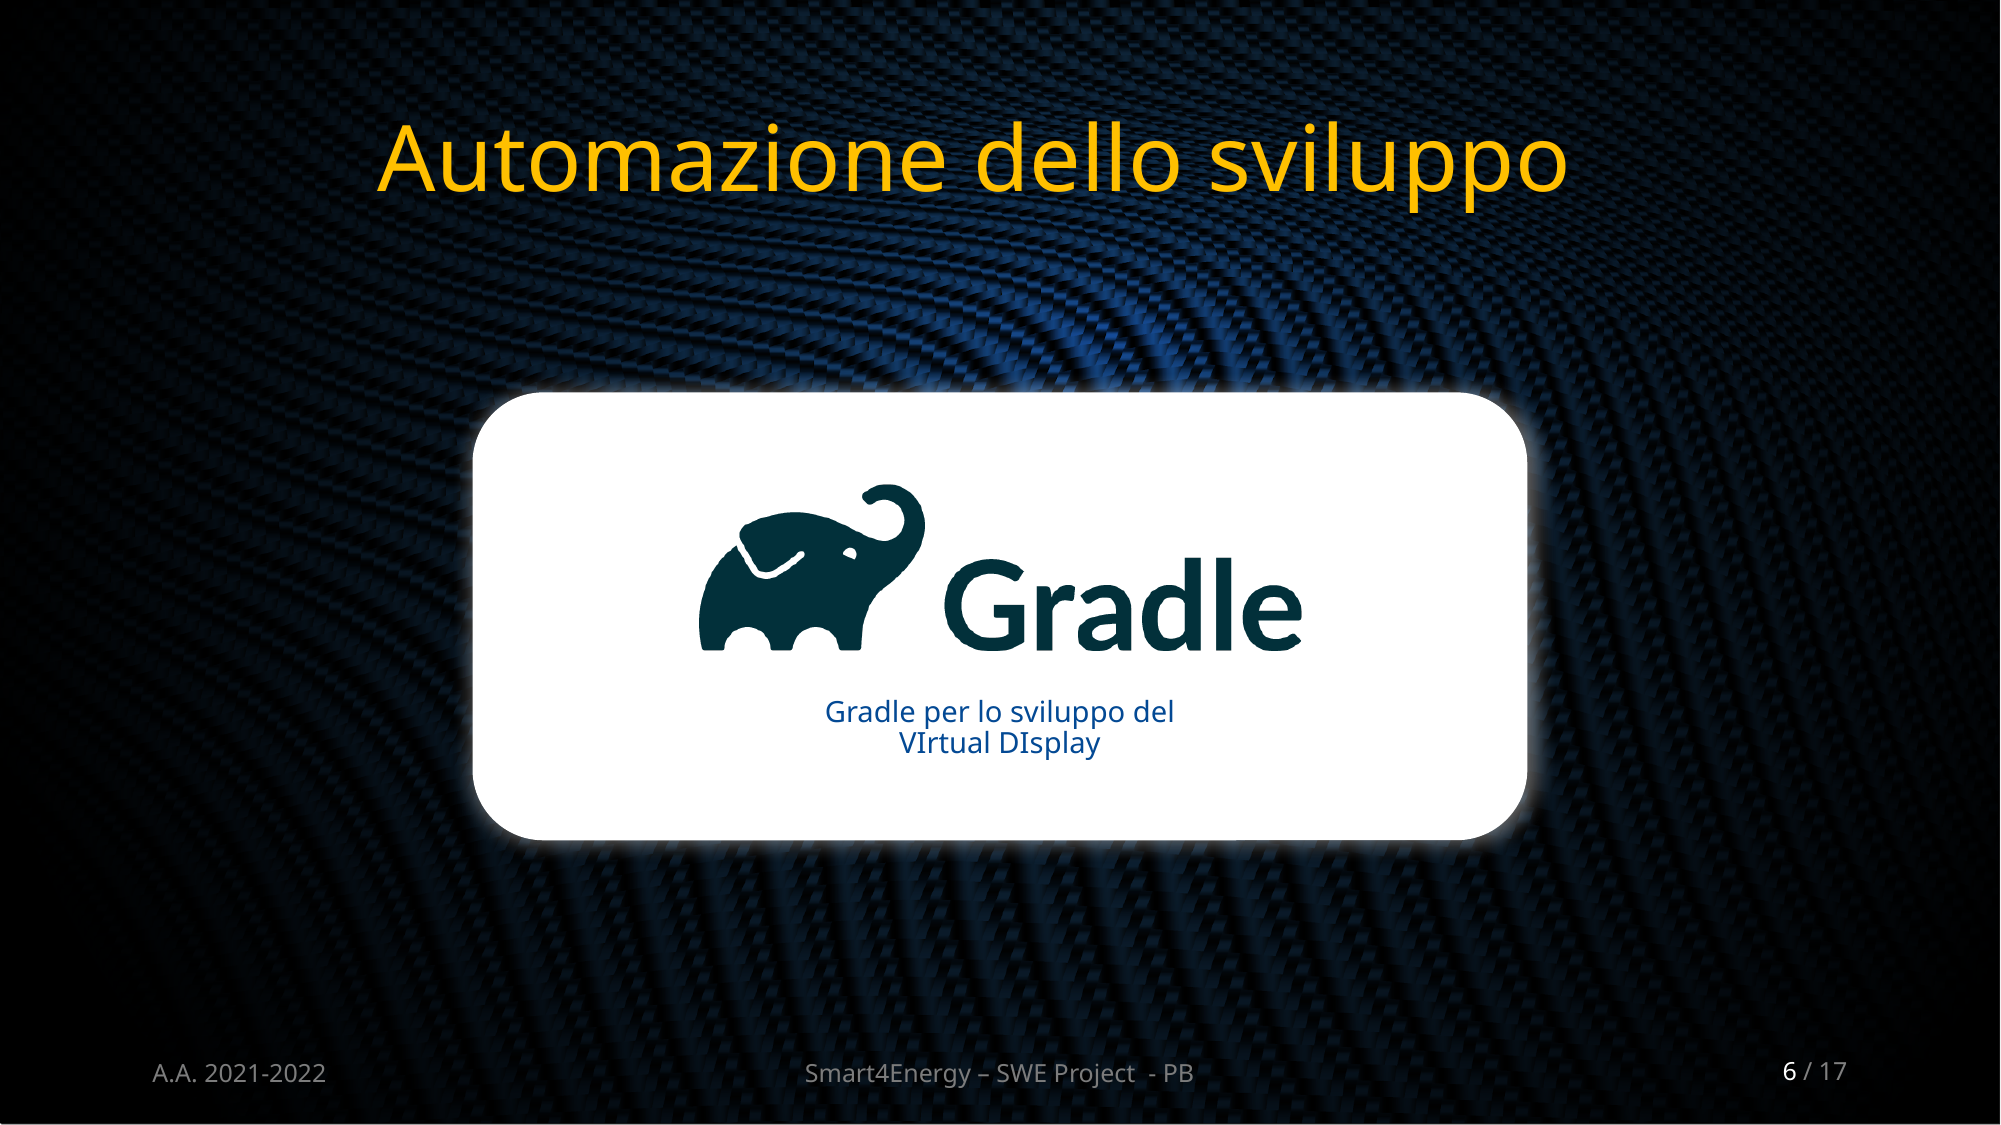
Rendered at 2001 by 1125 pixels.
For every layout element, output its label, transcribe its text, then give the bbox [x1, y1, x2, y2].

picture [0, 0, 2001, 1125]
text_box ‹#› / 17 [1412, 1042, 1863, 1103]
text_box A.A. 2021-2022 [137, 1042, 588, 1103]
text_box [472, 392, 1528, 841]
text_box Smart4Energy – SWE Project - PB [662, 1042, 1338, 1103]
text_box Server: node .\index.js [480, 393, 1538, 845]
text_box Gradle per lo sviluppo del VIrtual DIsplay [769, 732, 1231, 749]
title Front End [468, 388, 1541, 849]
title Automazione dello sviluppo [112, 52, 1838, 271]
